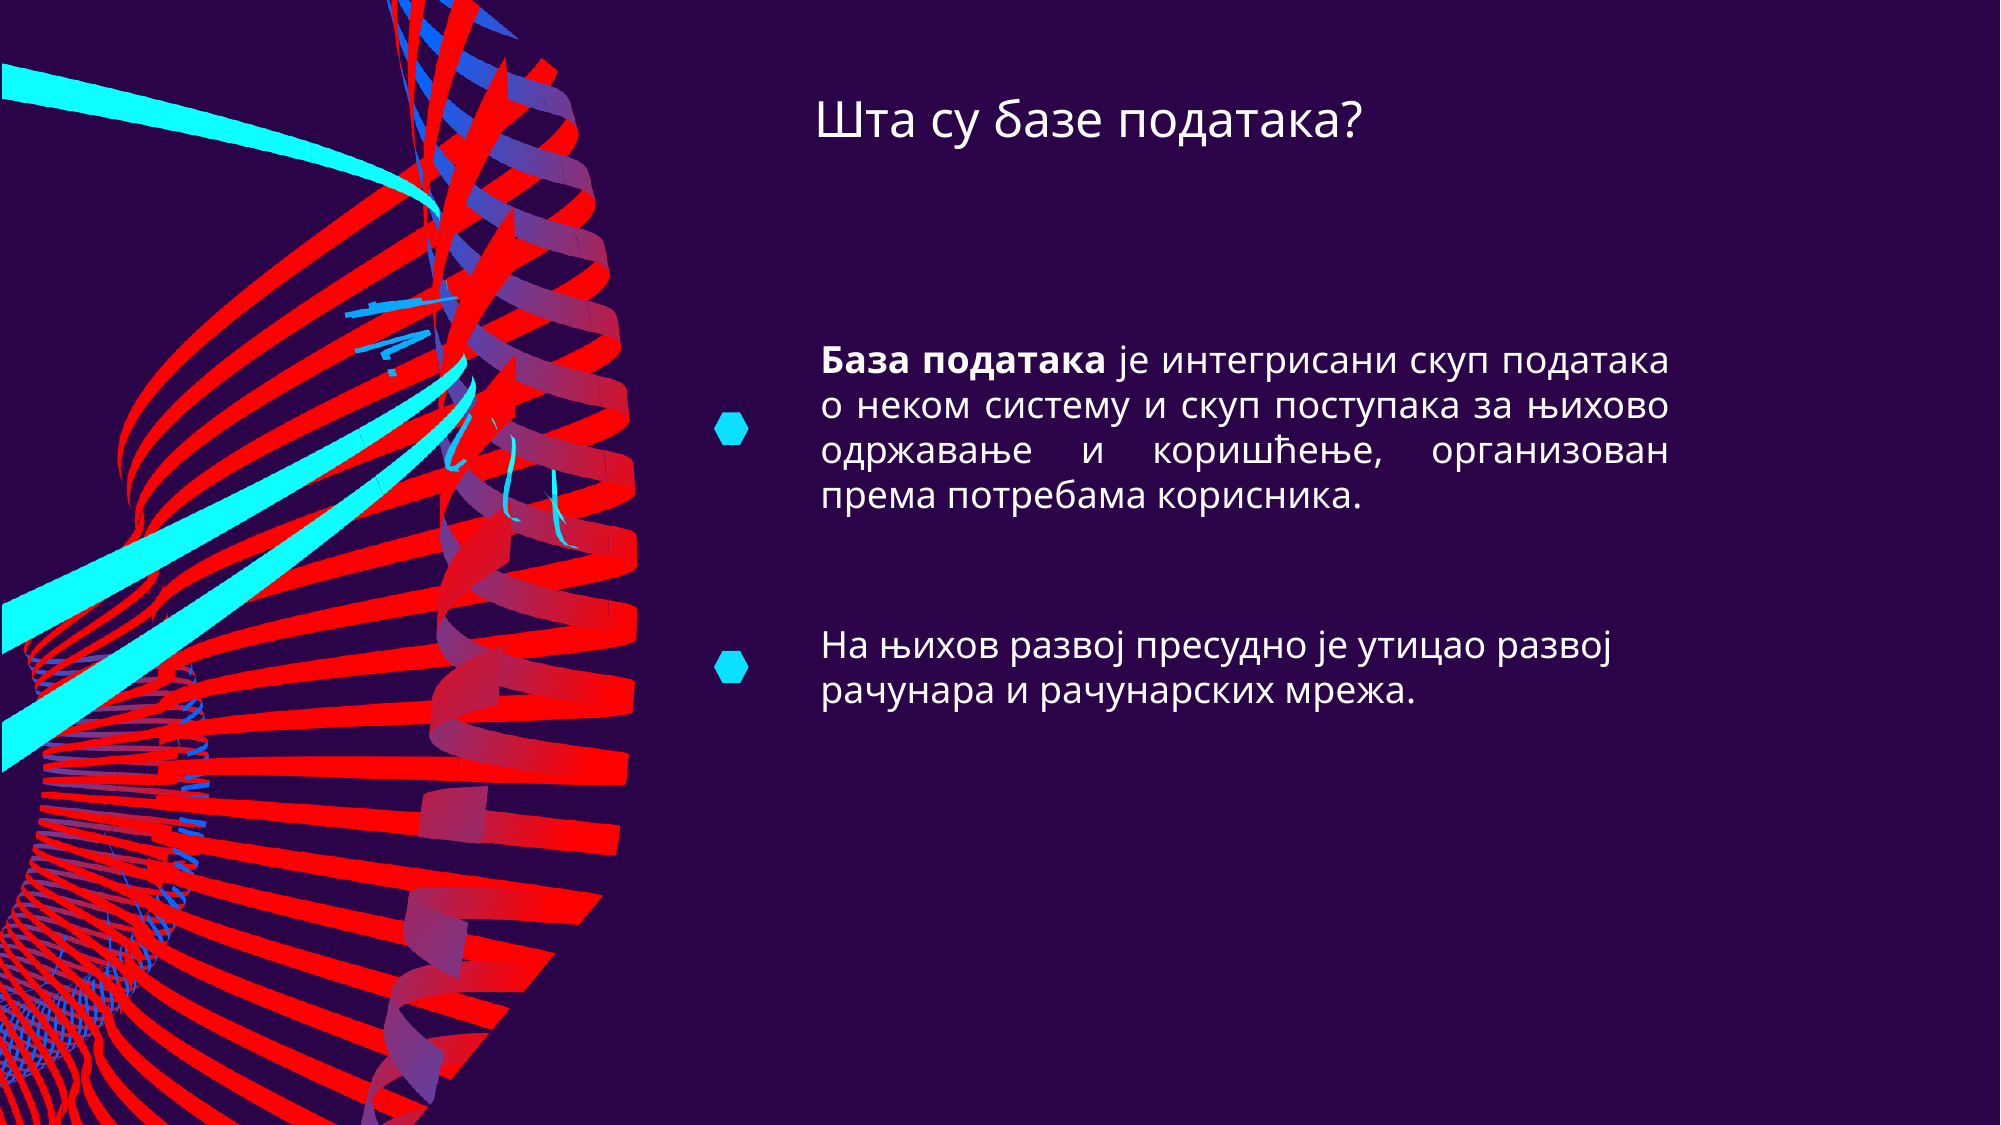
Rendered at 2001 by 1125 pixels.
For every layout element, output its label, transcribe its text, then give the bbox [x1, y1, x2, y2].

picture [0, 0, 2000, 1125]
text_box [714, 650, 749, 684]
text_box База података је интегрисани скуп података о неком систему и скуп поступака за њихово одржавање и коришћење, организован према потребама корисника. [805, 328, 1685, 524]
text_box На њихов развој пресудно је утицао развој рачунара и рачунарских мрежа. [805, 614, 1685, 719]
text_box [714, 412, 749, 445]
text_box Шта су базе података? [799, 80, 1379, 155]
